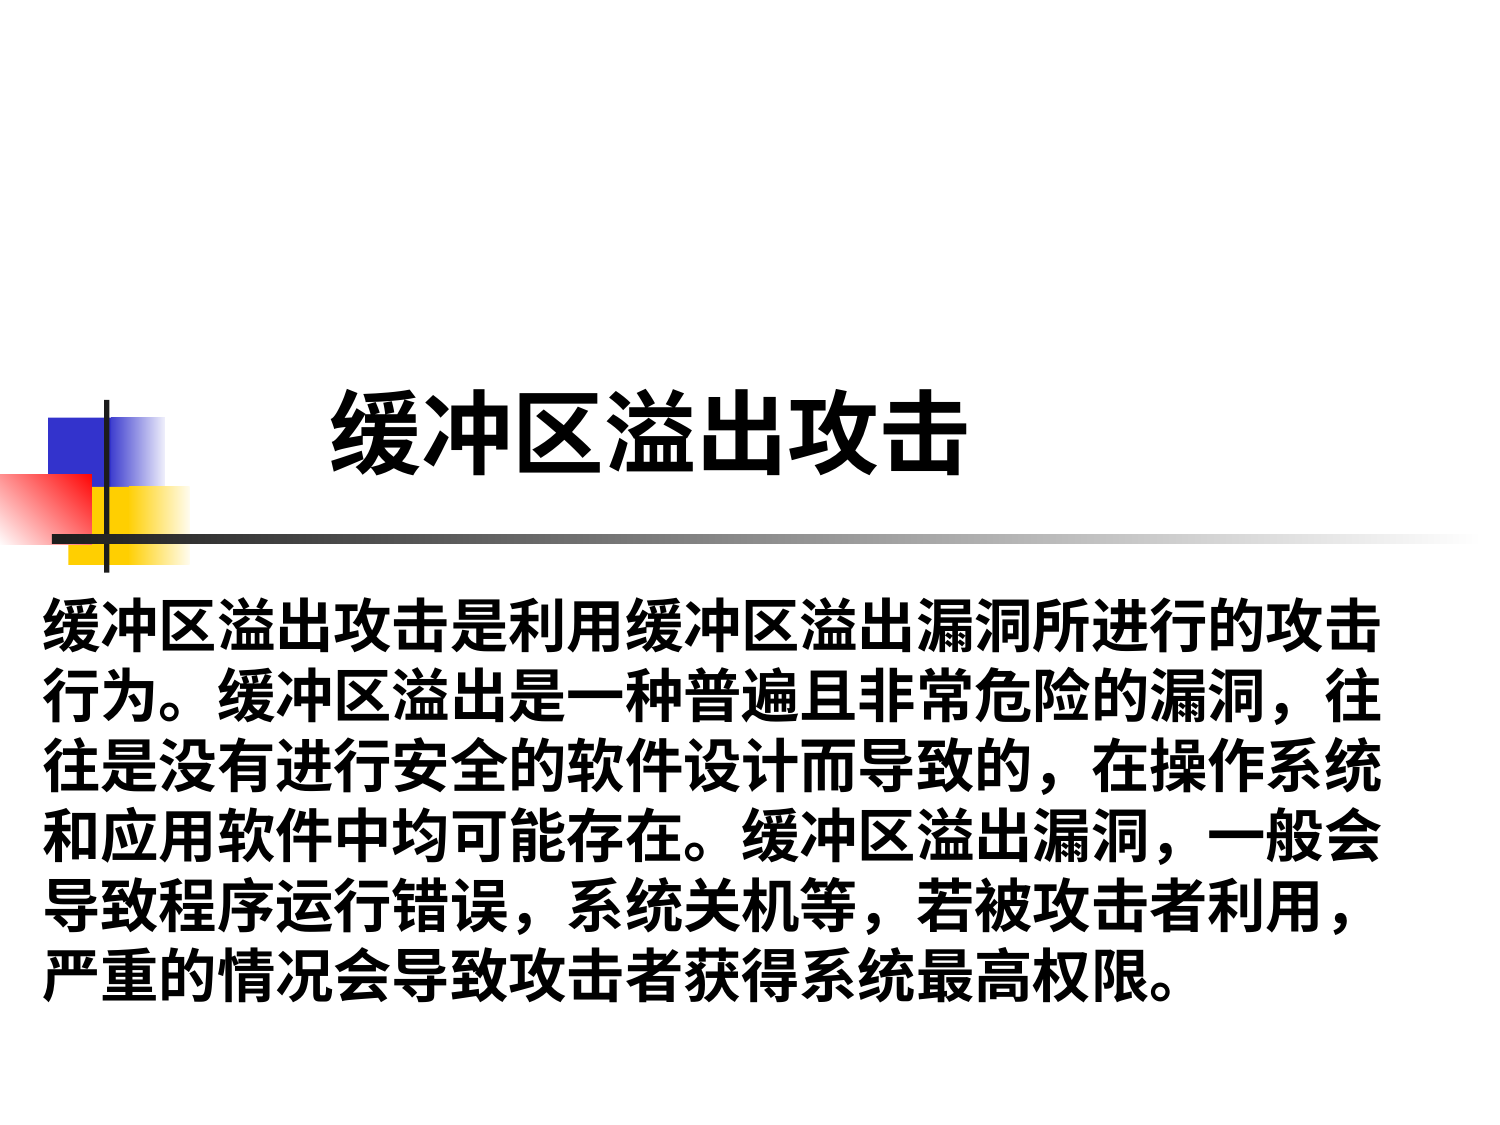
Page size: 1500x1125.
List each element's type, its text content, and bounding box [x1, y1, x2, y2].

subtitle 缓冲区溢出攻击是利用缓冲区溢出漏洞所进行的攻击行为。缓冲区溢出是一种普遍且非常危险的漏洞，往往是没有进行安全的软件设计而导致的，在操作系统和应用软件中均可能存在。缓冲区溢出漏洞，一般会导致程序运行错误，系统关机等，若被攻击者利用，严重的情况会导致攻击者获得系统最高权限。 [27, 581, 1428, 996]
title 缓冲区溢出攻击 [209, 305, 1337, 494]
